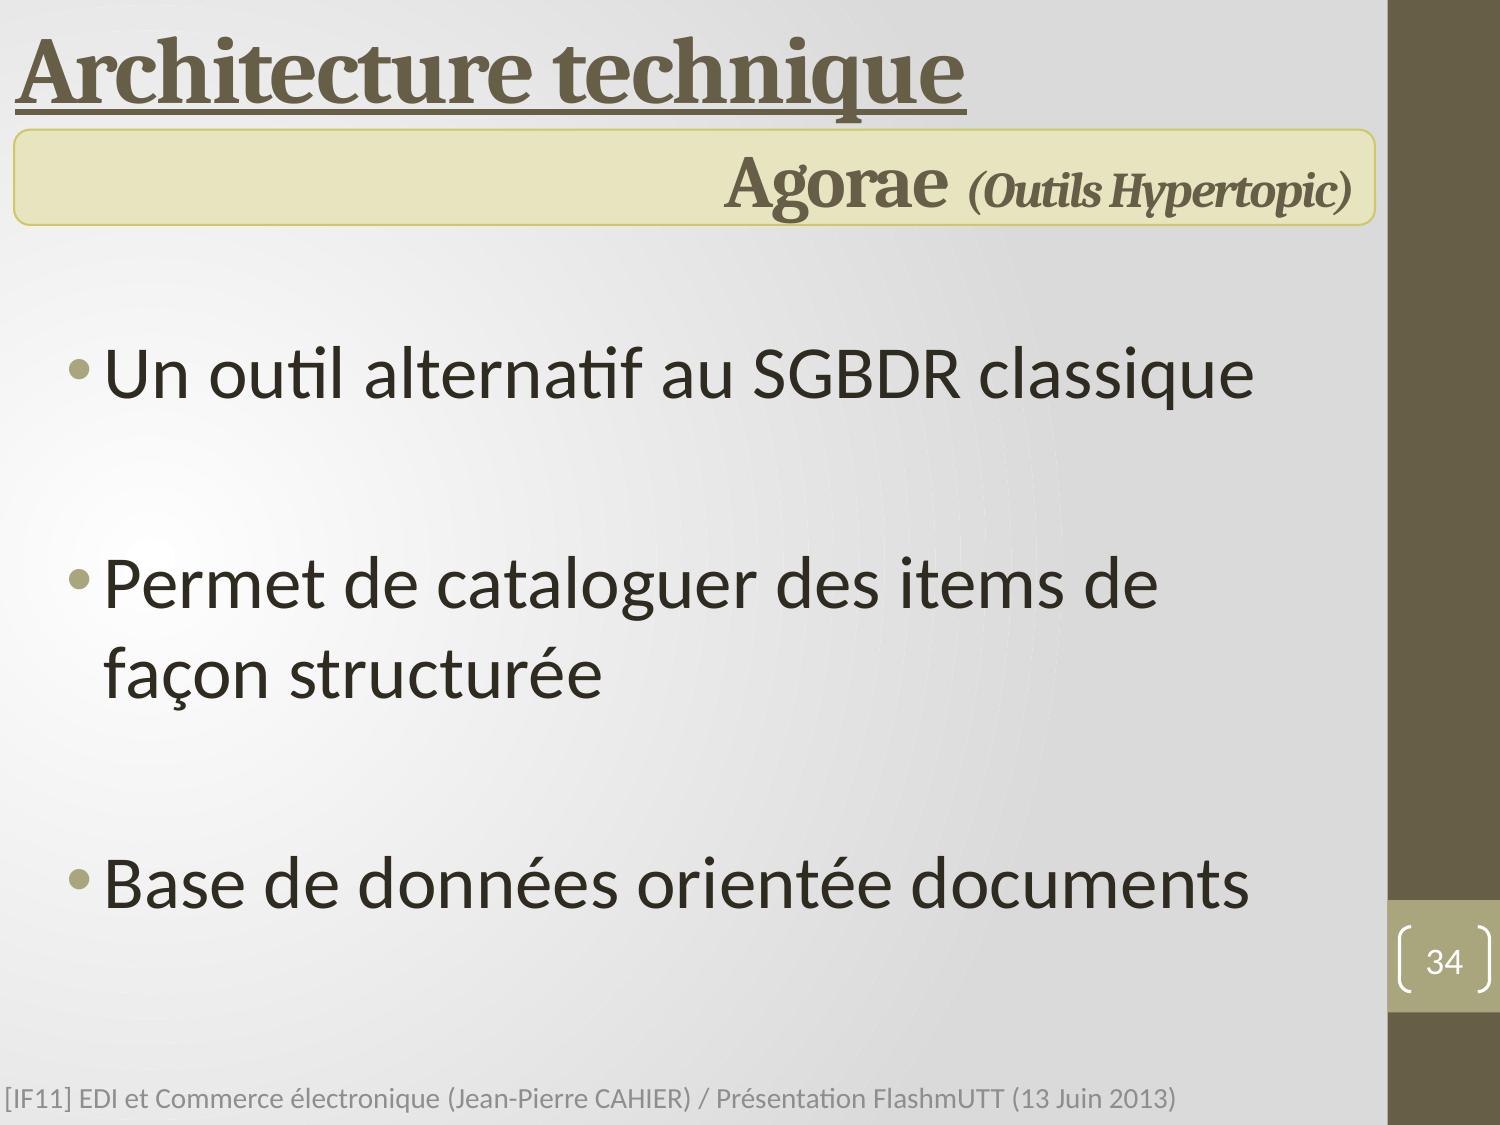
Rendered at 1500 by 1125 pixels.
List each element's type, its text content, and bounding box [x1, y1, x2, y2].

text_box [IF11] EDI et Commerce électronique (Jean-Pierre CAHIER) / Présentation FlashmUTT (13 Juin 2013) [0, 1071, 1324, 1125]
text_box Agorae (Outils Hypertopic) [13, 128, 1377, 226]
text_box Un outil alternatif au SGBDR classique Permet de cataloguer des items de façon structurée Base de données orientée documents [32, 315, 1357, 1086]
title Architecture technique [0, 0, 1388, 130]
slide_number 34 [1397, 925, 1492, 994]
